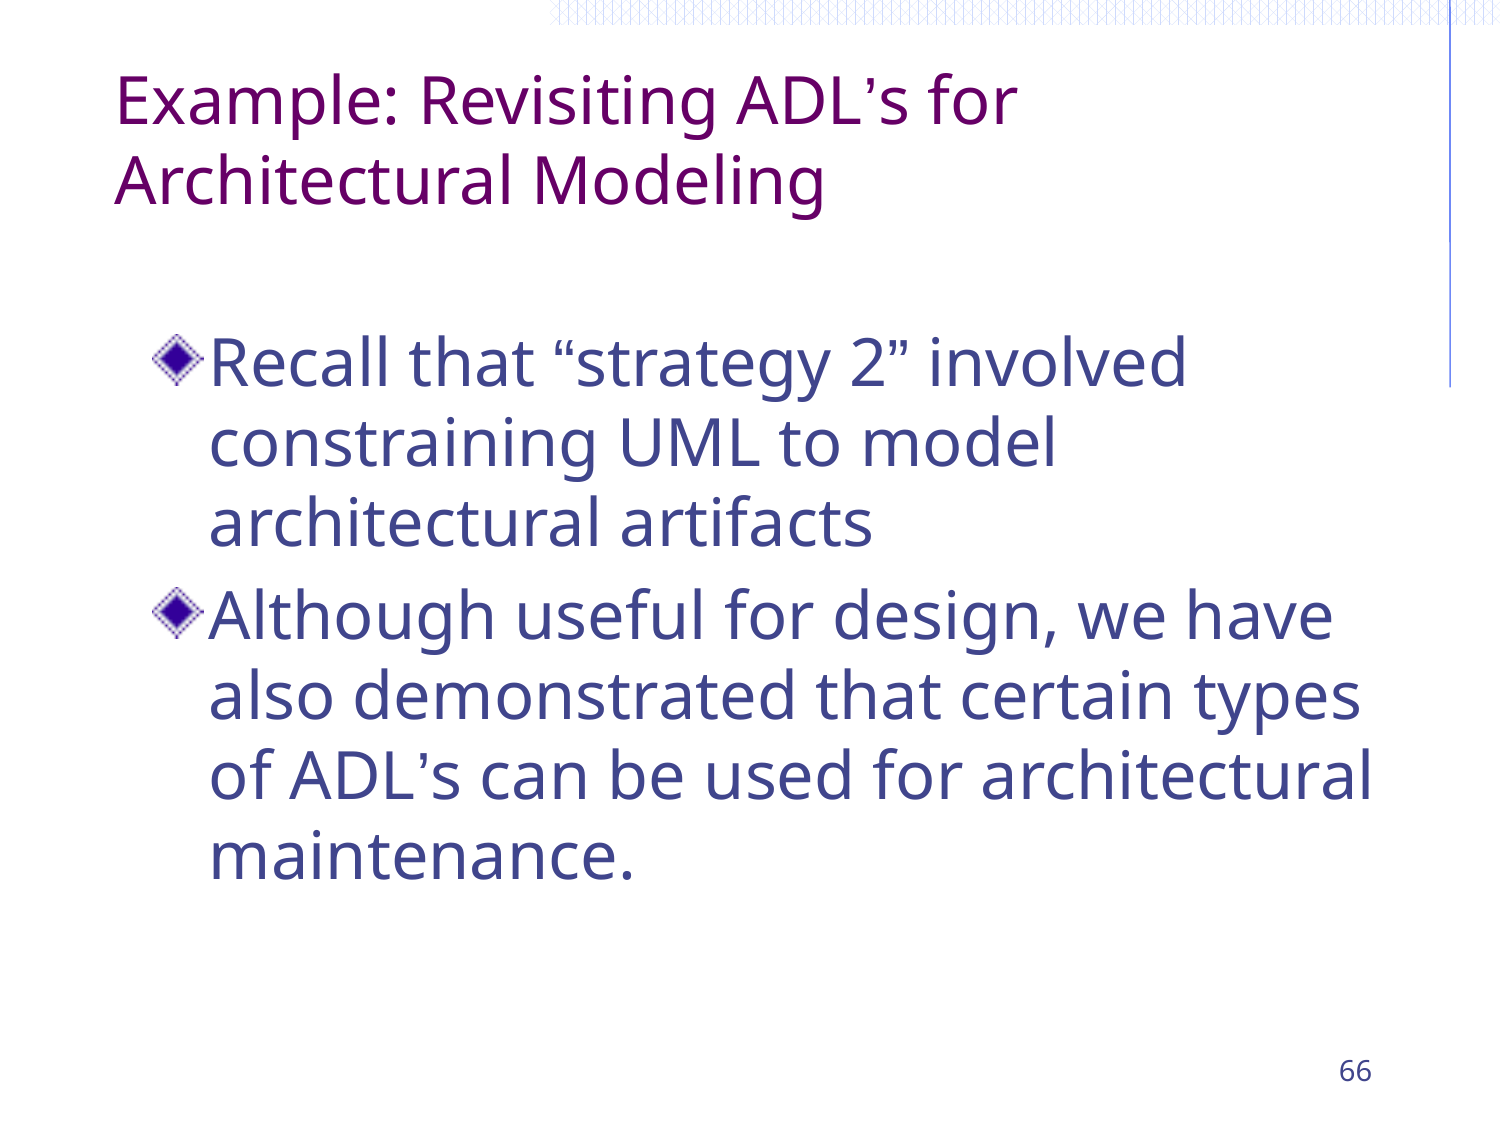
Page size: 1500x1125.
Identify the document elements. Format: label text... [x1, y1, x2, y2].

slide_number 66 [1074, 1025, 1388, 1100]
list Recall that “strategy 2” involved constraining UML to model architectural artifacts Although useful for design, we have also demonstrated that certain types of ADL’s can be used for architectural maintenance. [137, 312, 1413, 988]
picture [152, 334, 204, 386]
picture [152, 587, 204, 639]
title Example: Revisiting ADL’s for Architectural Modeling [99, 50, 1375, 238]
